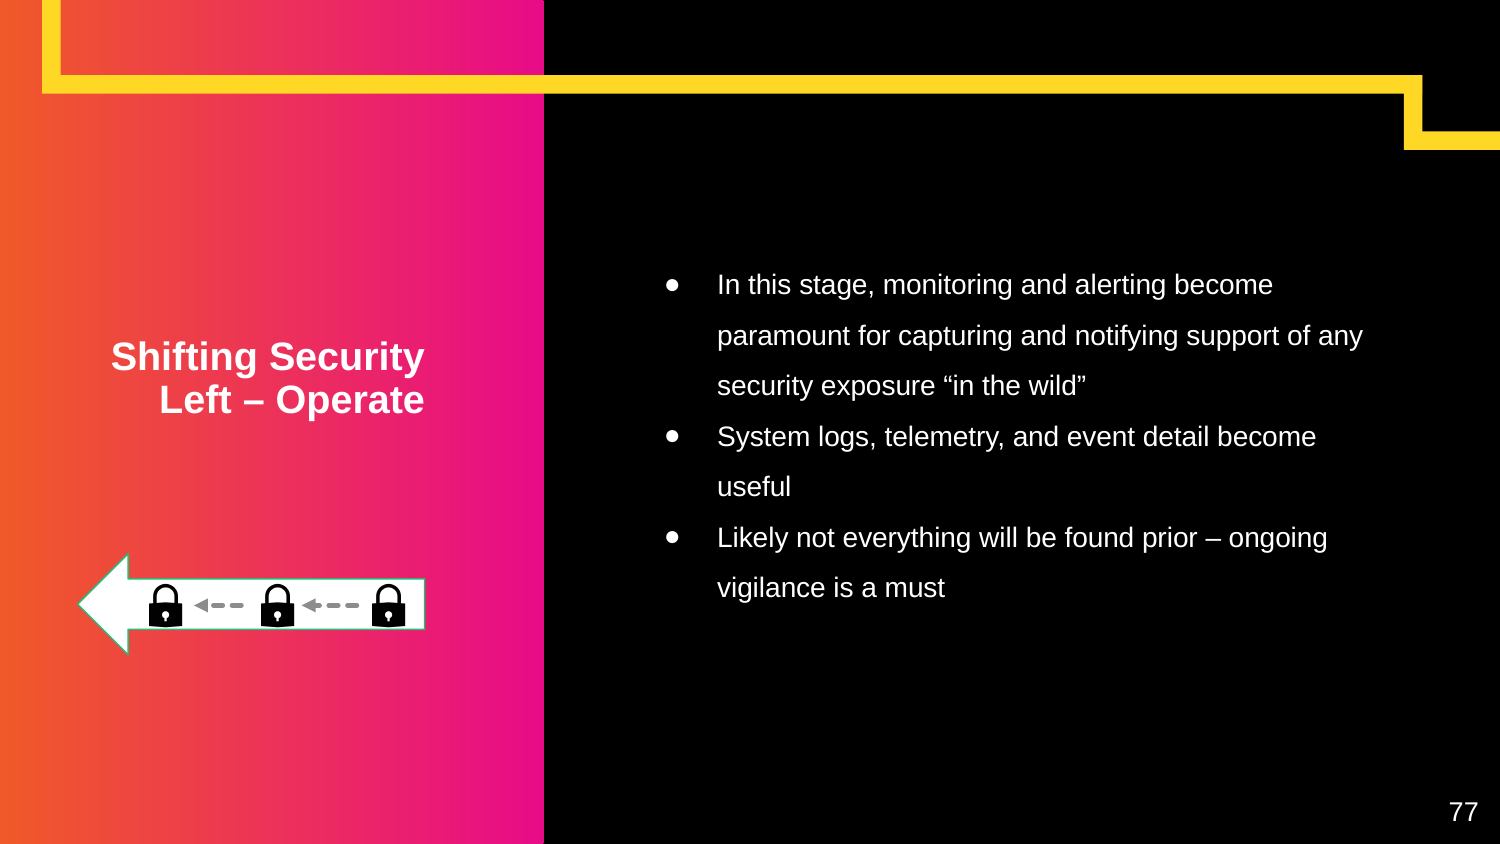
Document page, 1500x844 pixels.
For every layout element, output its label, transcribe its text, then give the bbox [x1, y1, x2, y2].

title Shifting Security Left – Operate [42, 343, 433, 430]
text_box In this stage, monitoring and alerting become paramount for capturing and notifying support of any security exposure “in the wild” System logs, telemetry, and event detail become useful Likely not everything will be found prior – ongoing vigilance is a must [626, 234, 1410, 609]
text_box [77, 553, 425, 655]
slide_number 77 [1403, 779, 1494, 844]
